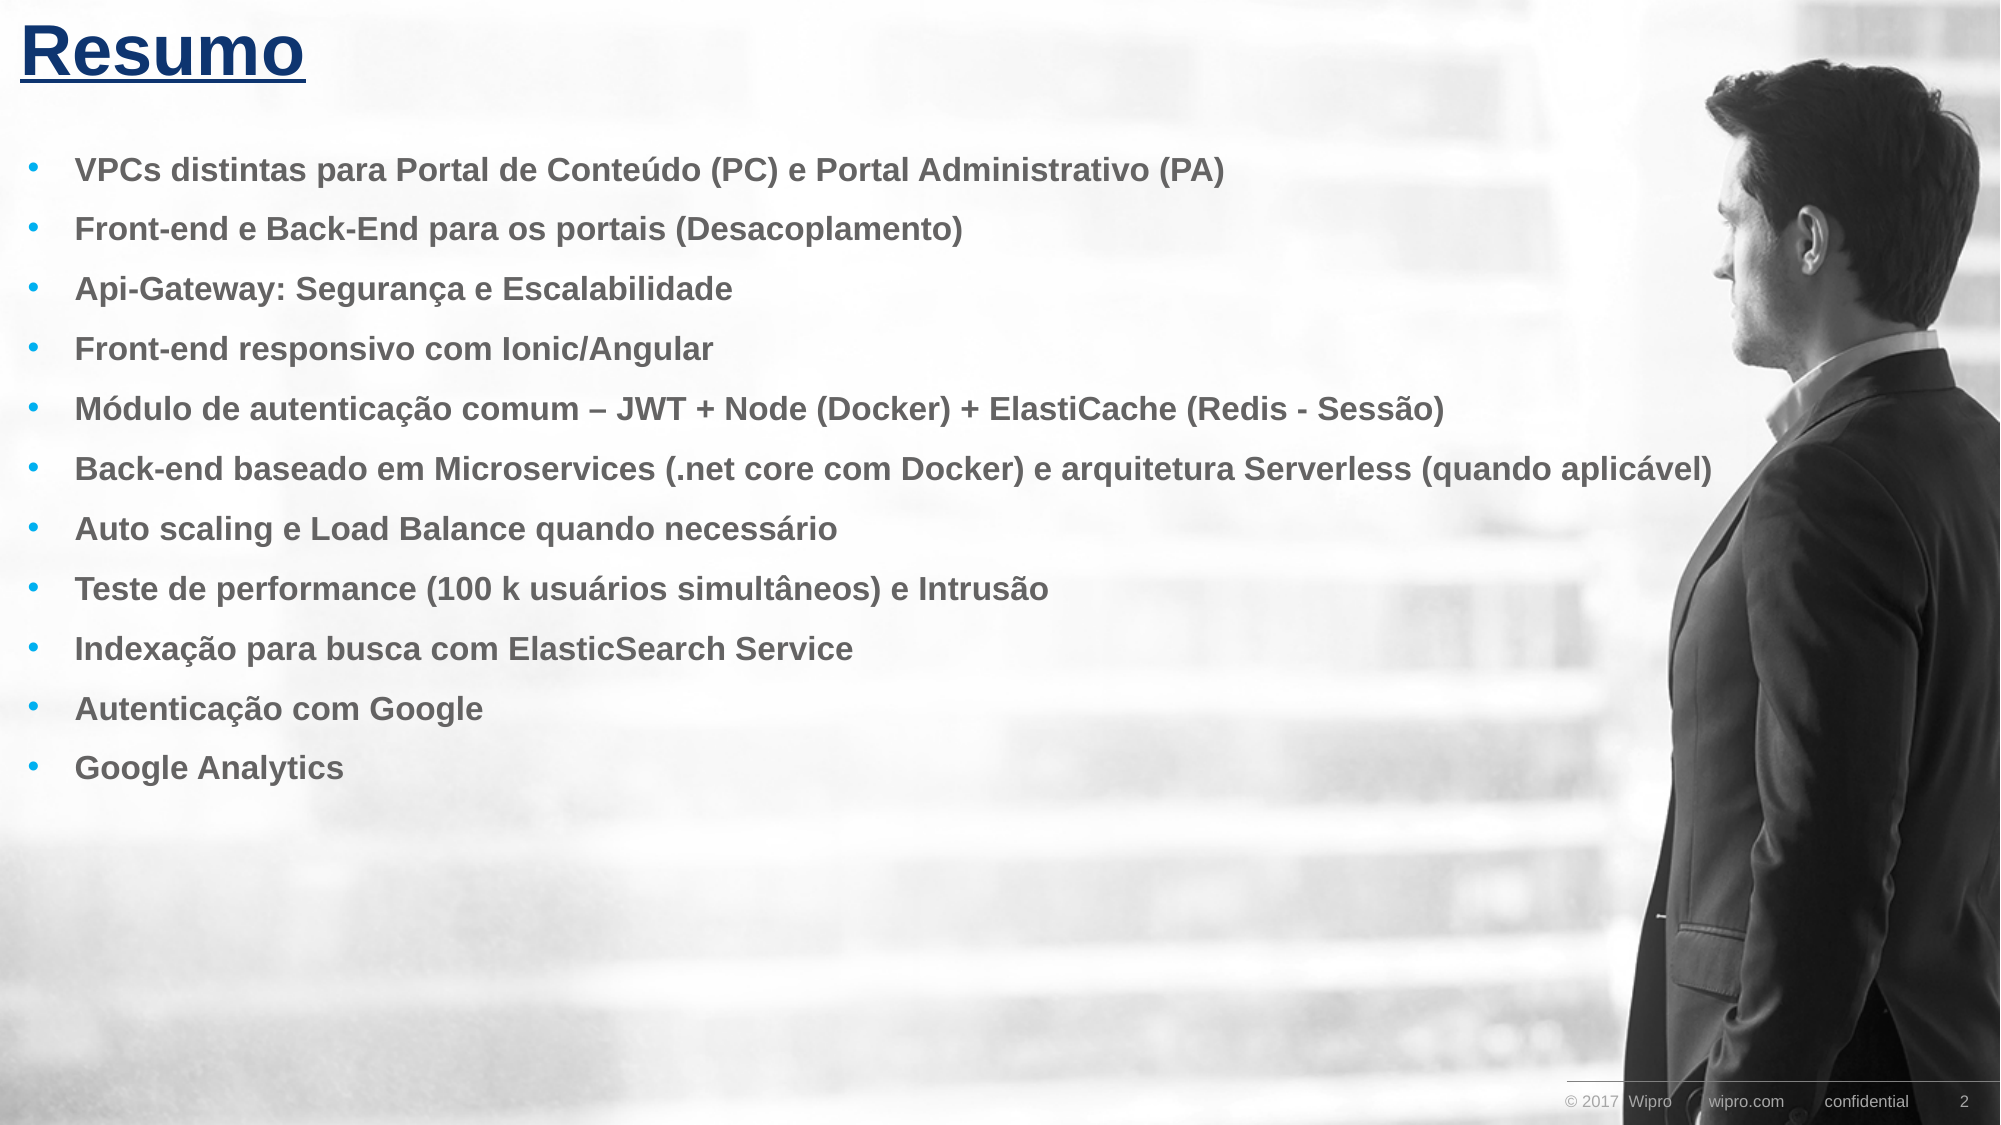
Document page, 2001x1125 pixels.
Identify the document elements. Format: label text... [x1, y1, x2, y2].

picture [0, 0, 2000, 1125]
title Resumo [19, 0, 775, 121]
list VPCs distintas para Portal de Conteúdo (PC) e Portal Administrativo (PA) Front-end e Back-End para os portais (Desacoplamento) Api-Gateway: Segurança e Escalabilidade Front-end responsivo com Ionic/Angular Módulo de autenticação comum – JWT + Node (Docker) + ElastiCache (Redis - Sessão) Back-end baseado em Microservices (.net core com Docker) e arquitetura Serverless (quando aplicável) Auto scaling e Load Balance quando necessário Teste de performance (100 k usuários simultâneos) e Intrusão Indexação para busca com ElasticSearch Service Autenticação com Google Google Analytics [20, 120, 1919, 984]
